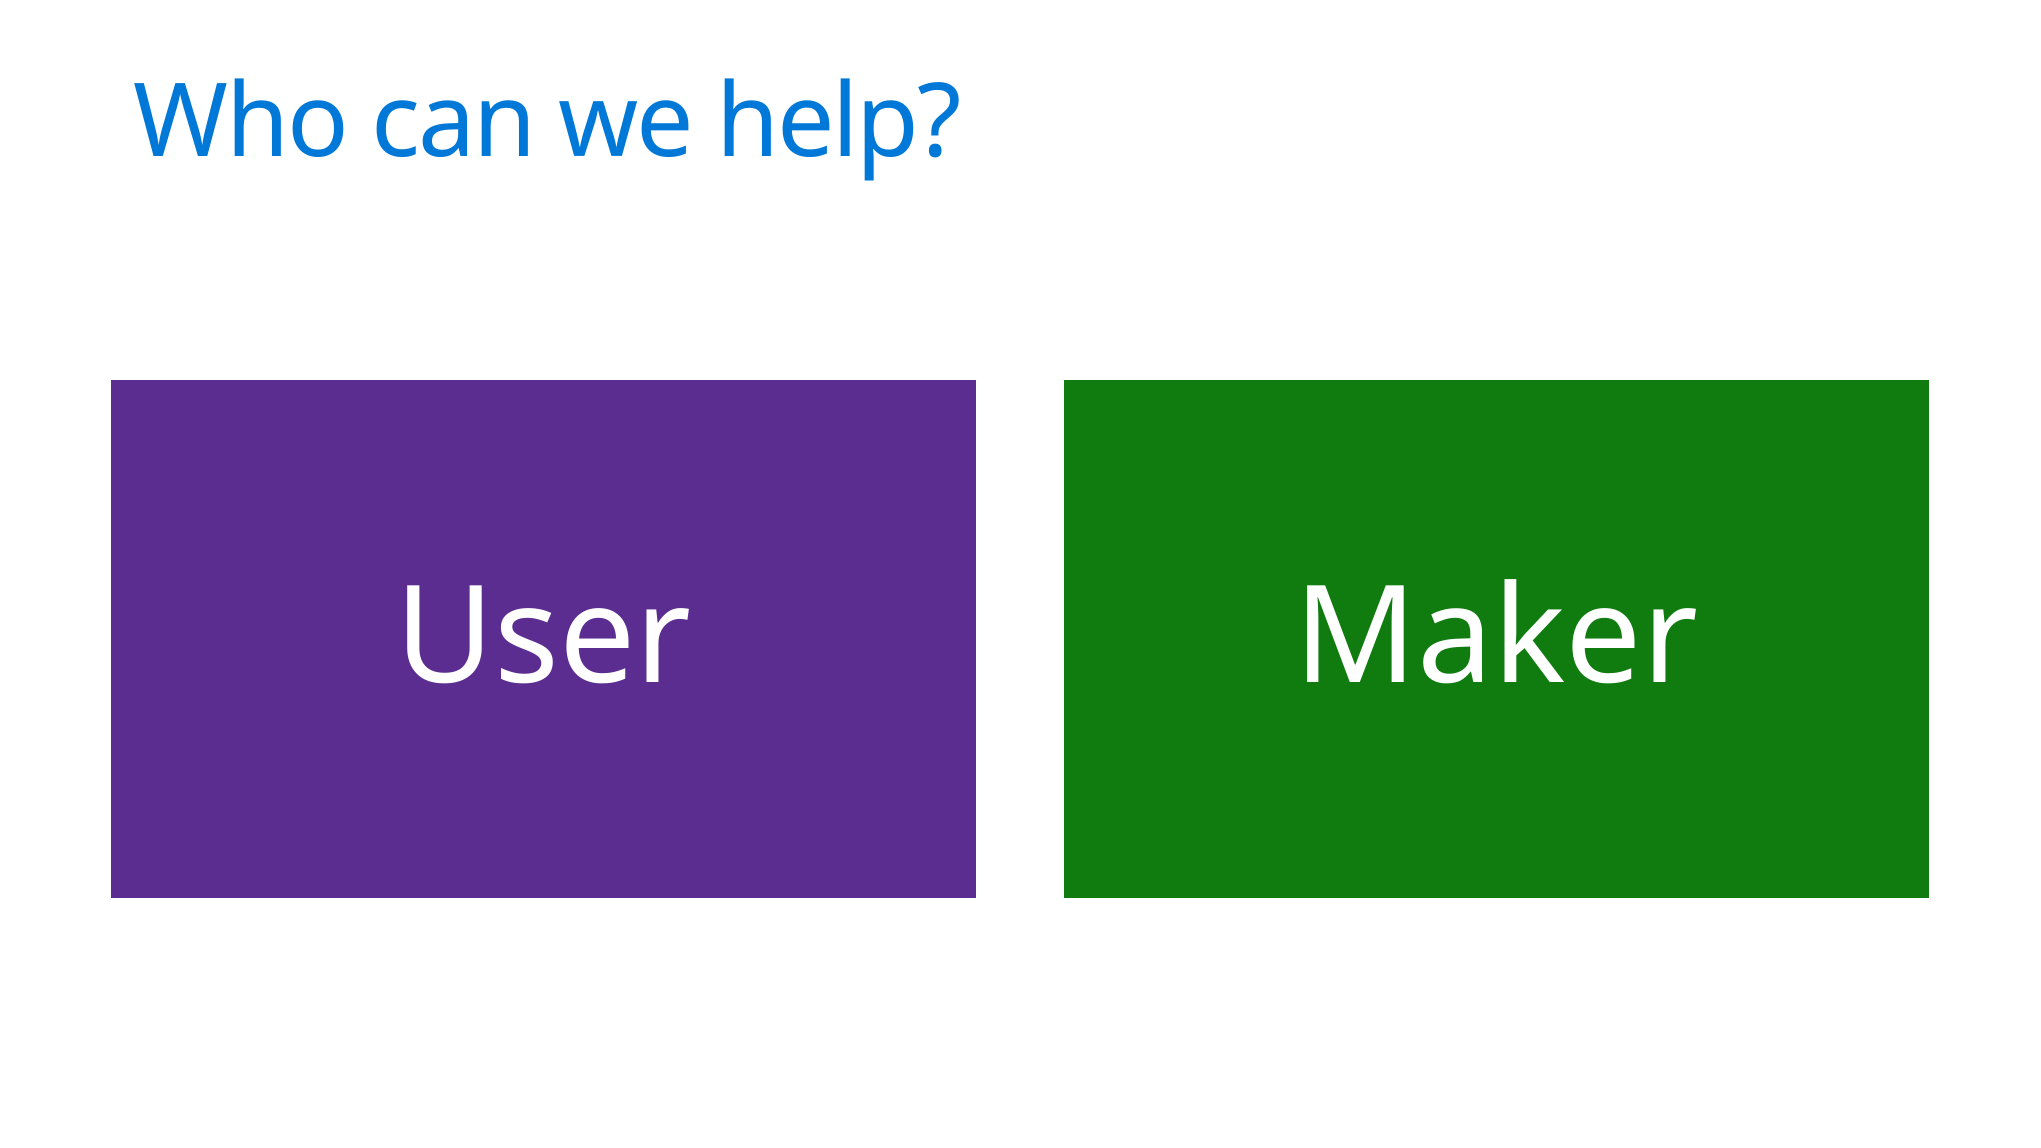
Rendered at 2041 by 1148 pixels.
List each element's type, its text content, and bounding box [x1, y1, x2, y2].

title Who can we help? [109, 53, 1931, 135]
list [109, 235, 1931, 1043]
